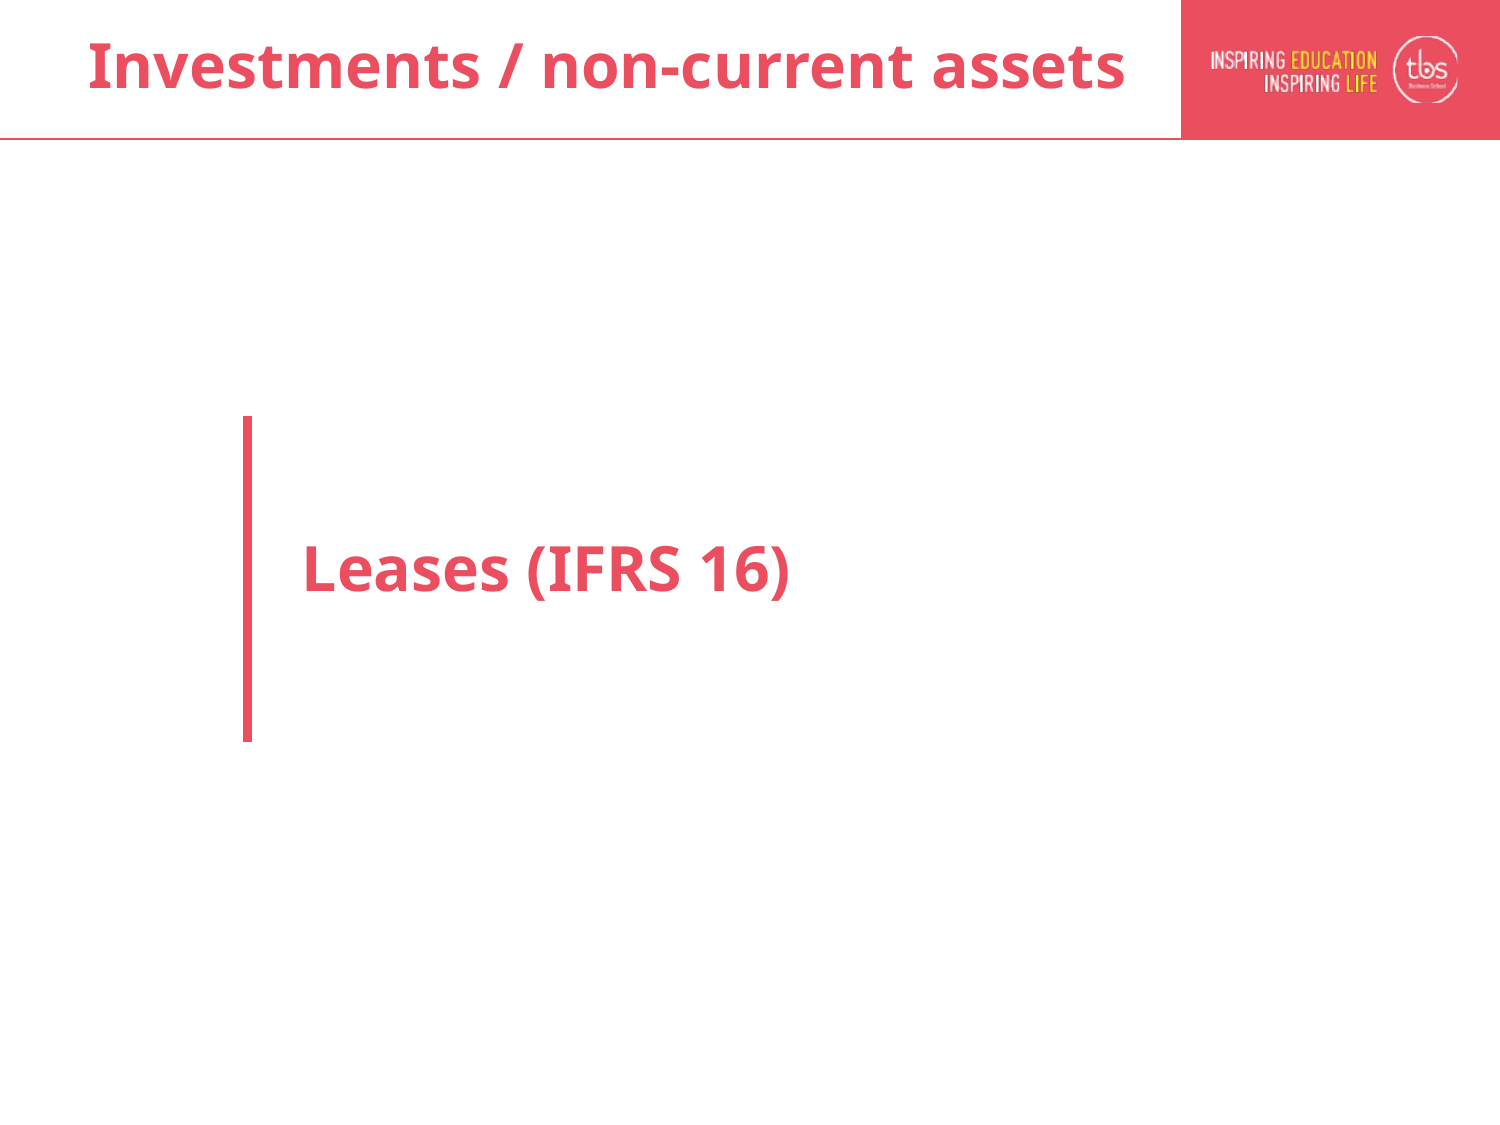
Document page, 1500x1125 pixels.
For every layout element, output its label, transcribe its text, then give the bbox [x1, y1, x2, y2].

list Leases (IFRS 16) [242, 533, 1500, 622]
title Investments / non-current assets [0, 25, 1182, 114]
